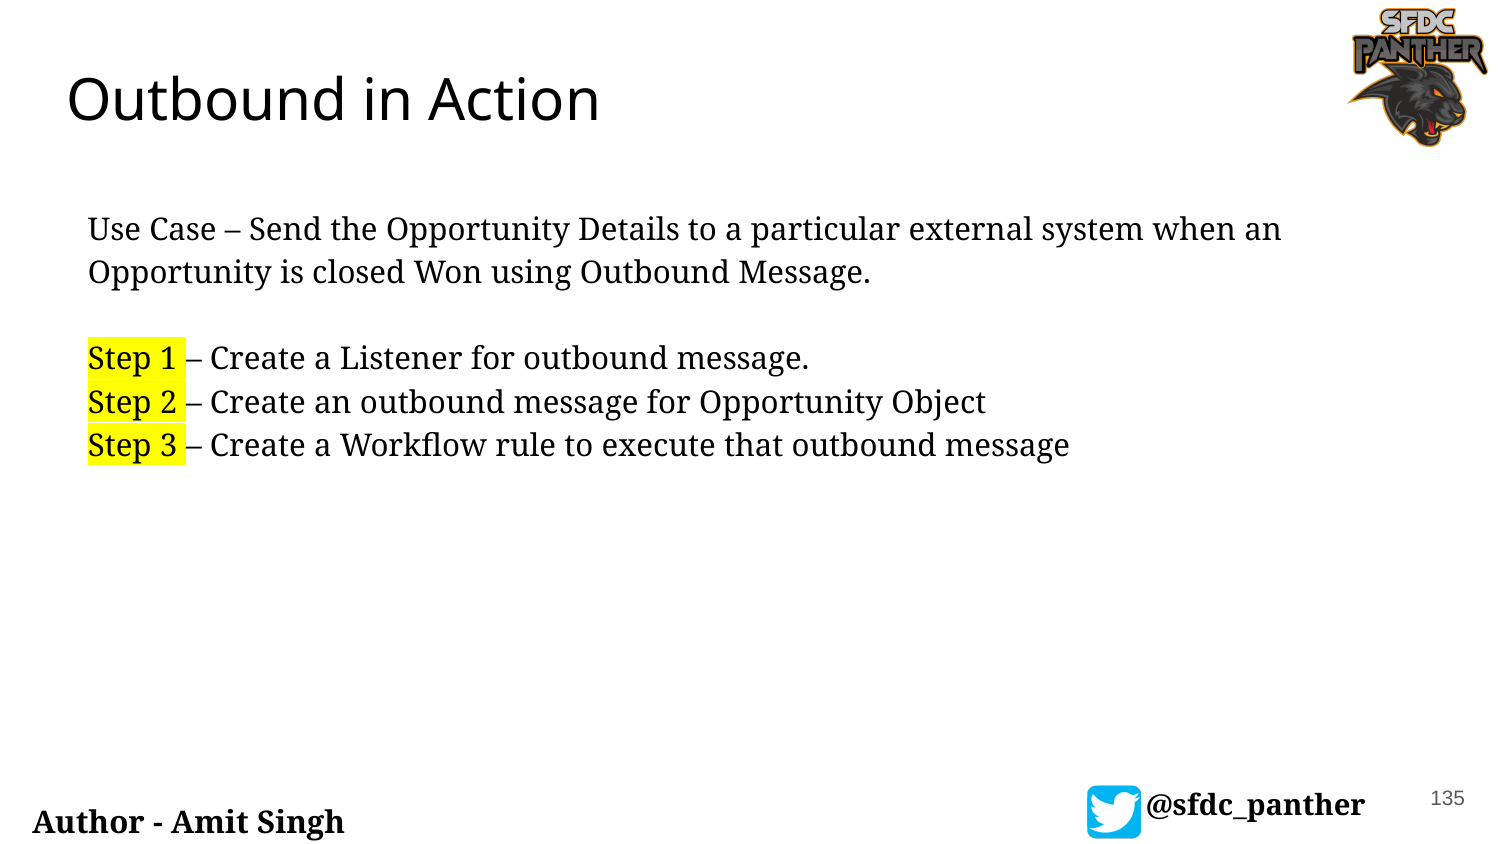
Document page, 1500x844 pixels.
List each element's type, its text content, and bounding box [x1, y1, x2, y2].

title Outbound in Action [51, 47, 1449, 142]
list Use Case – Send the Opportunity Details to a particular external system when an Opportunity is closed Won using Outbound Message. Step 1 – Create a Listener for outbound message. Step 2 – Create an outbound message for Opportunity Object Step 3 – Create a Workflow rule to execute that outbound message [51, 189, 1449, 750]
picture [1347, 8, 1488, 147]
picture [1085, 784, 1144, 842]
slide_number 135 [1389, 764, 1480, 830]
